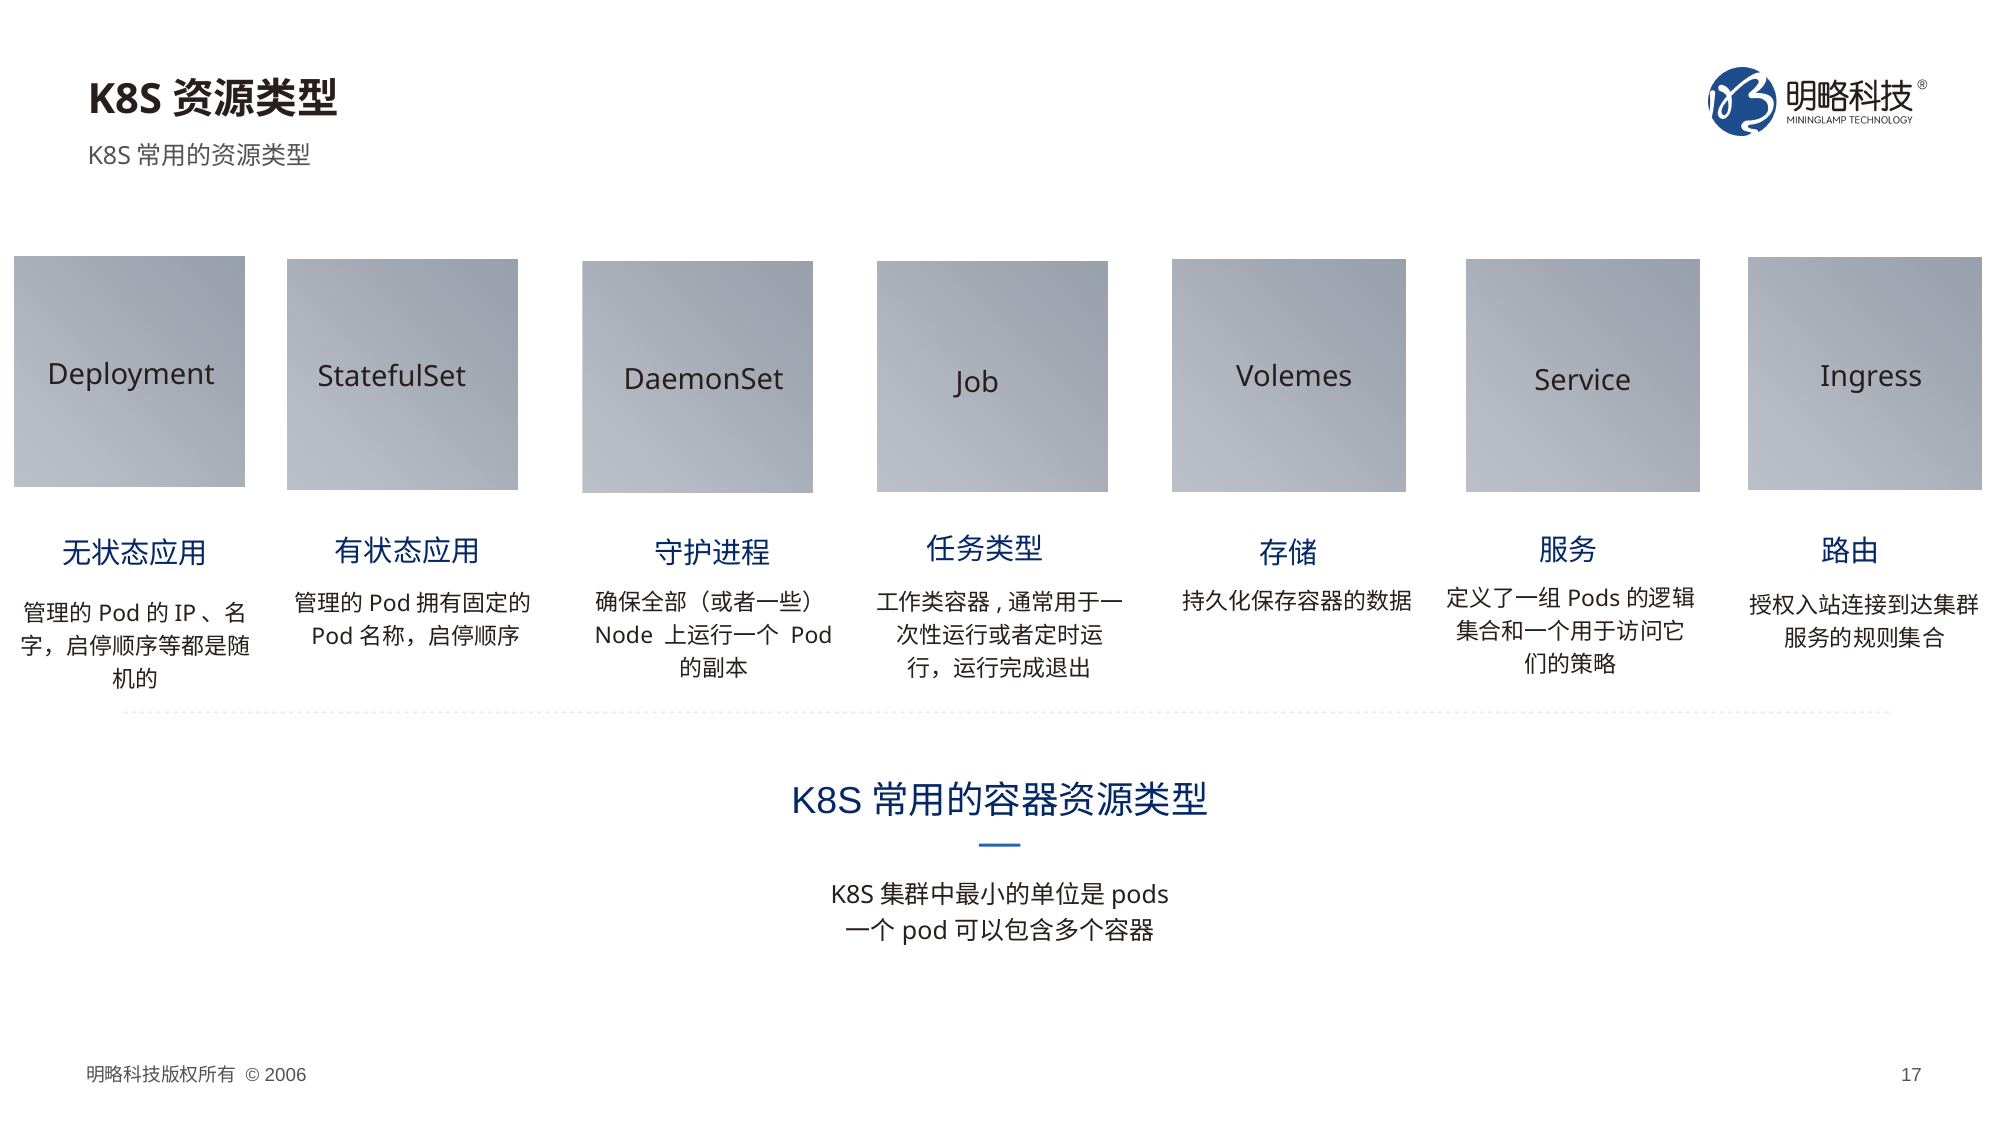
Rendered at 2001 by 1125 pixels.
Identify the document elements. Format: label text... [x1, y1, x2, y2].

text_box 管理的Pod的IP、名字，启停顺序等都是随机的 [5, 589, 266, 697]
slide_number 17 [1894, 1059, 1927, 1089]
text_box 确保全部（或者一些）Node 上运行一个 Pod 的副本 [583, 578, 844, 686]
picture [1172, 258, 1406, 493]
text_box 授权入站连接到达集群服务的规则集合 [1734, 580, 1995, 655]
text_box 定义了一组Pods的逻辑集合和一个用于访问它们的策略 [1440, 574, 1702, 682]
text_box 管理的Pod拥有固定的Pod名称，启停顺序 [285, 579, 546, 654]
picture [1466, 258, 1700, 493]
list K8S常用的资源类型 [83, 135, 1689, 174]
picture [1748, 256, 1982, 491]
text_box 路由 [1720, 527, 1982, 572]
text_box 任务类型 [855, 526, 1116, 570]
picture [876, 261, 1108, 493]
picture [287, 258, 519, 490]
text_box 持久化保存容器的数据 [1167, 577, 1428, 619]
text_box 无状态应用 [4, 530, 266, 574]
text_box 守护进程 [582, 530, 843, 574]
picture [13, 256, 245, 488]
text_box 有状态应用 [277, 528, 539, 572]
text_box K8S集群中最小的单位是pods 一个pod可以包含多个容器 [551, 868, 1449, 949]
text_box K8S常用的容器资源类型 [583, 772, 1417, 826]
title K8S资源类型 [83, 67, 1689, 135]
picture [1708, 67, 1927, 136]
text_box 工作类容器,通常用于一次性运行或者定时运行，运行完成退出 [869, 578, 1130, 686]
text_box 服务 [1438, 527, 1700, 571]
text_box 存储 [1158, 530, 1420, 574]
picture [582, 261, 814, 493]
